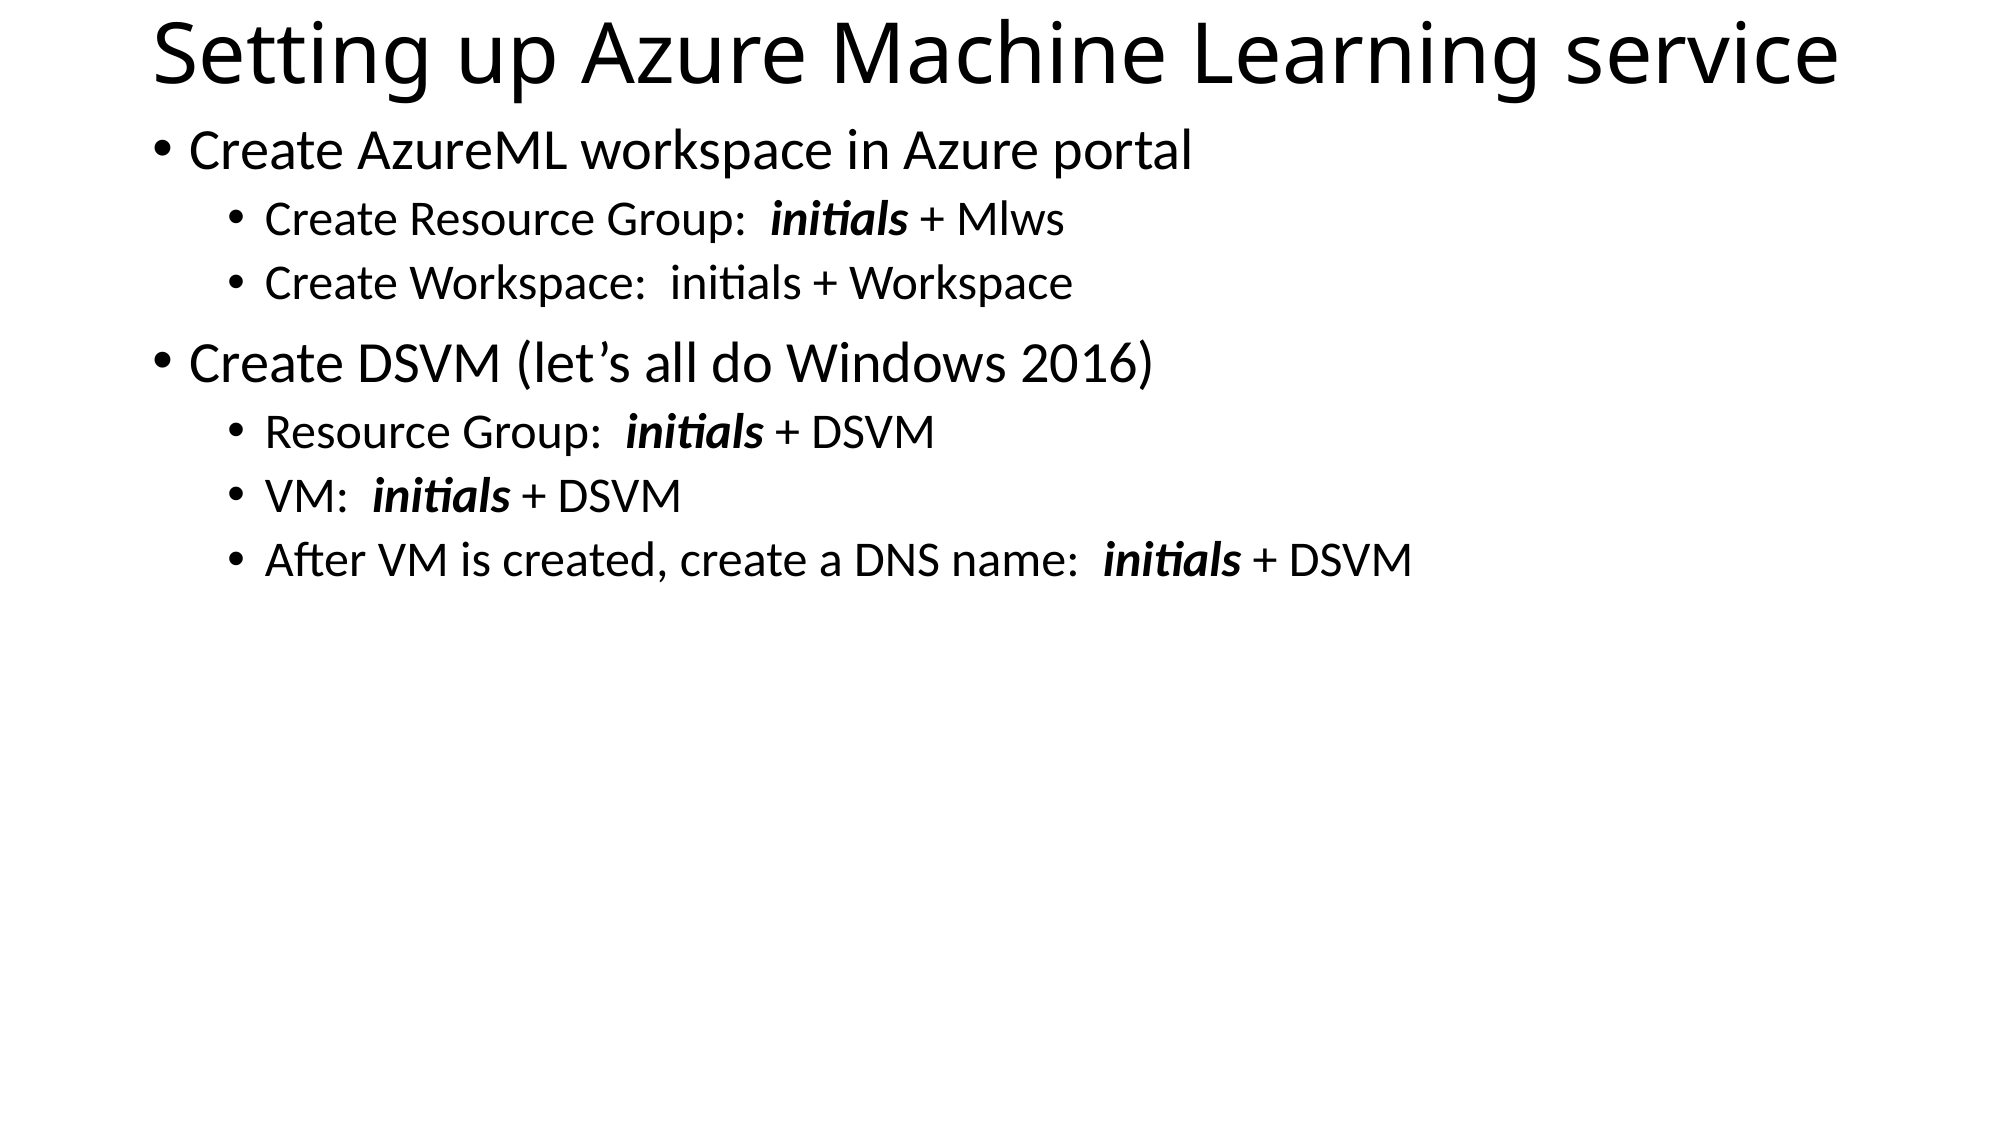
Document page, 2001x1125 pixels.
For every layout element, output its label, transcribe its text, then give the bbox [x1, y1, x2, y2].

title Setting up Azure Machine Learning service [137, 0, 1863, 111]
list Create AzureML workspace in Azure portal Create Resource Group: initials + Mlws Create Workspace: initials + Workspace Create DSVM (let’s all do Windows 2016) Resource Group: initials + DSVM VM: initials + DSVM After VM is created, create a DNS name: initials + DSVM [137, 111, 1863, 826]
